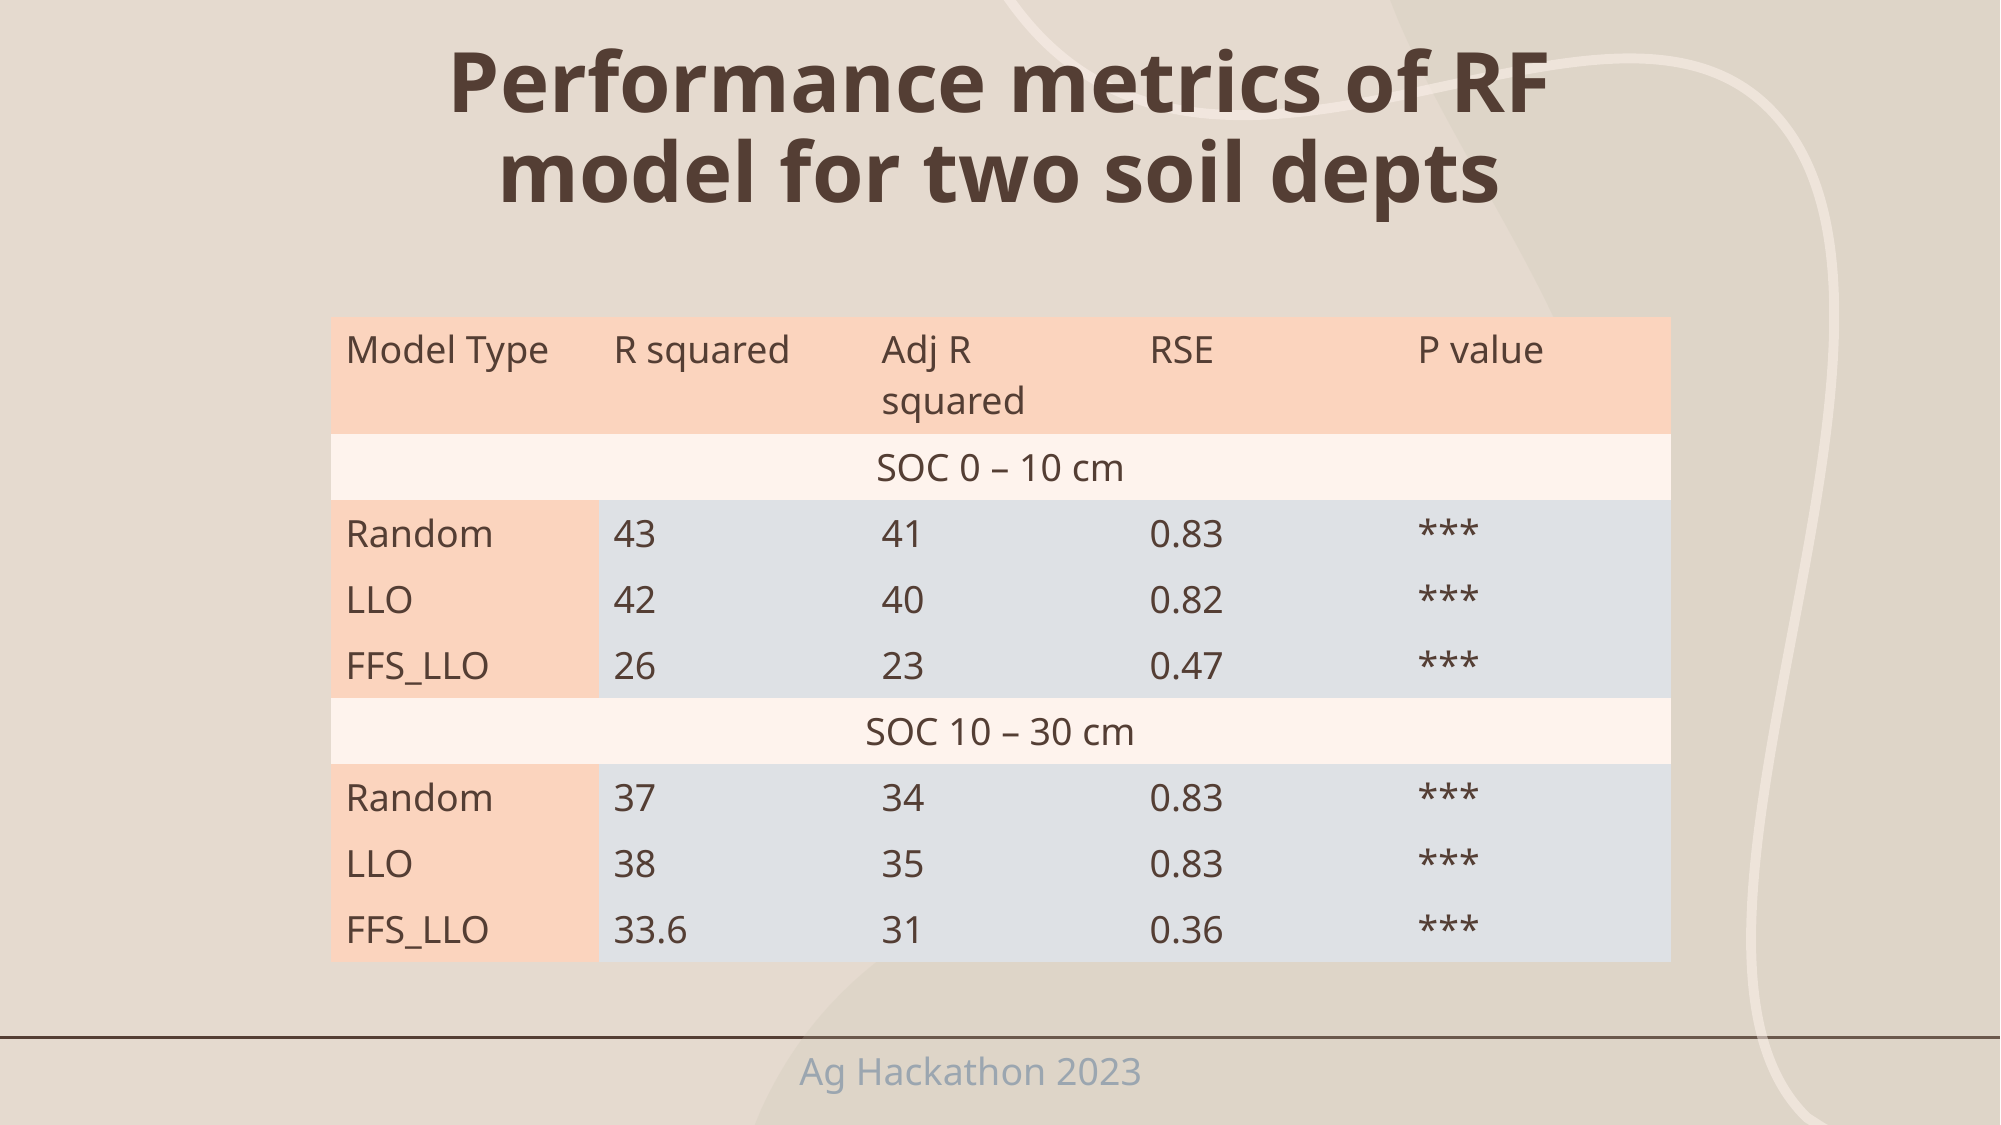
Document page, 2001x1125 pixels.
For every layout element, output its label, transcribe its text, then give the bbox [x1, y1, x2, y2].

table_cell 0.47 [1135, 632, 1403, 698]
table_header P value [1403, 317, 1671, 434]
table_cell FFS_LLO [331, 896, 599, 962]
table_cell 0.82 [1135, 566, 1403, 632]
table_cell 34 [867, 764, 1135, 830]
table_cell SOC 0 – 10 cm [331, 434, 1671, 500]
table_header Model Type [331, 317, 599, 434]
table_cell 38 [599, 830, 867, 896]
table_cell 37 [599, 764, 867, 830]
table_cell LLO [331, 566, 599, 632]
table_cell 40 [867, 566, 1135, 632]
table_cell *** [1403, 566, 1671, 632]
table_cell 31 [867, 896, 1135, 962]
table_cell FFS_LLO [331, 632, 599, 698]
table_header R squared [599, 317, 867, 434]
table_cell 0.83 [1135, 830, 1403, 896]
table_cell Random [331, 500, 599, 566]
table_cell 33.6 [599, 896, 867, 962]
table_cell *** [1403, 500, 1671, 566]
table_header RSE [1135, 317, 1403, 434]
table_cell SOC 10 – 30 cm [331, 698, 1671, 764]
table_cell 41 [867, 500, 1135, 566]
table_header Adj R squared [867, 317, 1135, 434]
table_cell *** [1403, 764, 1671, 830]
table_cell 23 [867, 632, 1135, 698]
table_cell 0.36 [1135, 896, 1403, 962]
table_cell *** [1403, 830, 1671, 896]
table_cell LLO [331, 830, 599, 896]
table_cell 26 [599, 632, 867, 698]
table_cell 0.83 [1135, 500, 1403, 566]
title Performance metrics of RF model for two soil depts [300, 86, 1700, 228]
table_cell 42 [599, 566, 867, 632]
table_cell 0.83 [1135, 764, 1403, 830]
table_cell 35 [867, 830, 1135, 896]
table_cell Random [331, 764, 599, 830]
table_cell 43 [599, 500, 867, 566]
table_cell *** [1403, 896, 1671, 962]
table_cell *** [1403, 632, 1671, 698]
